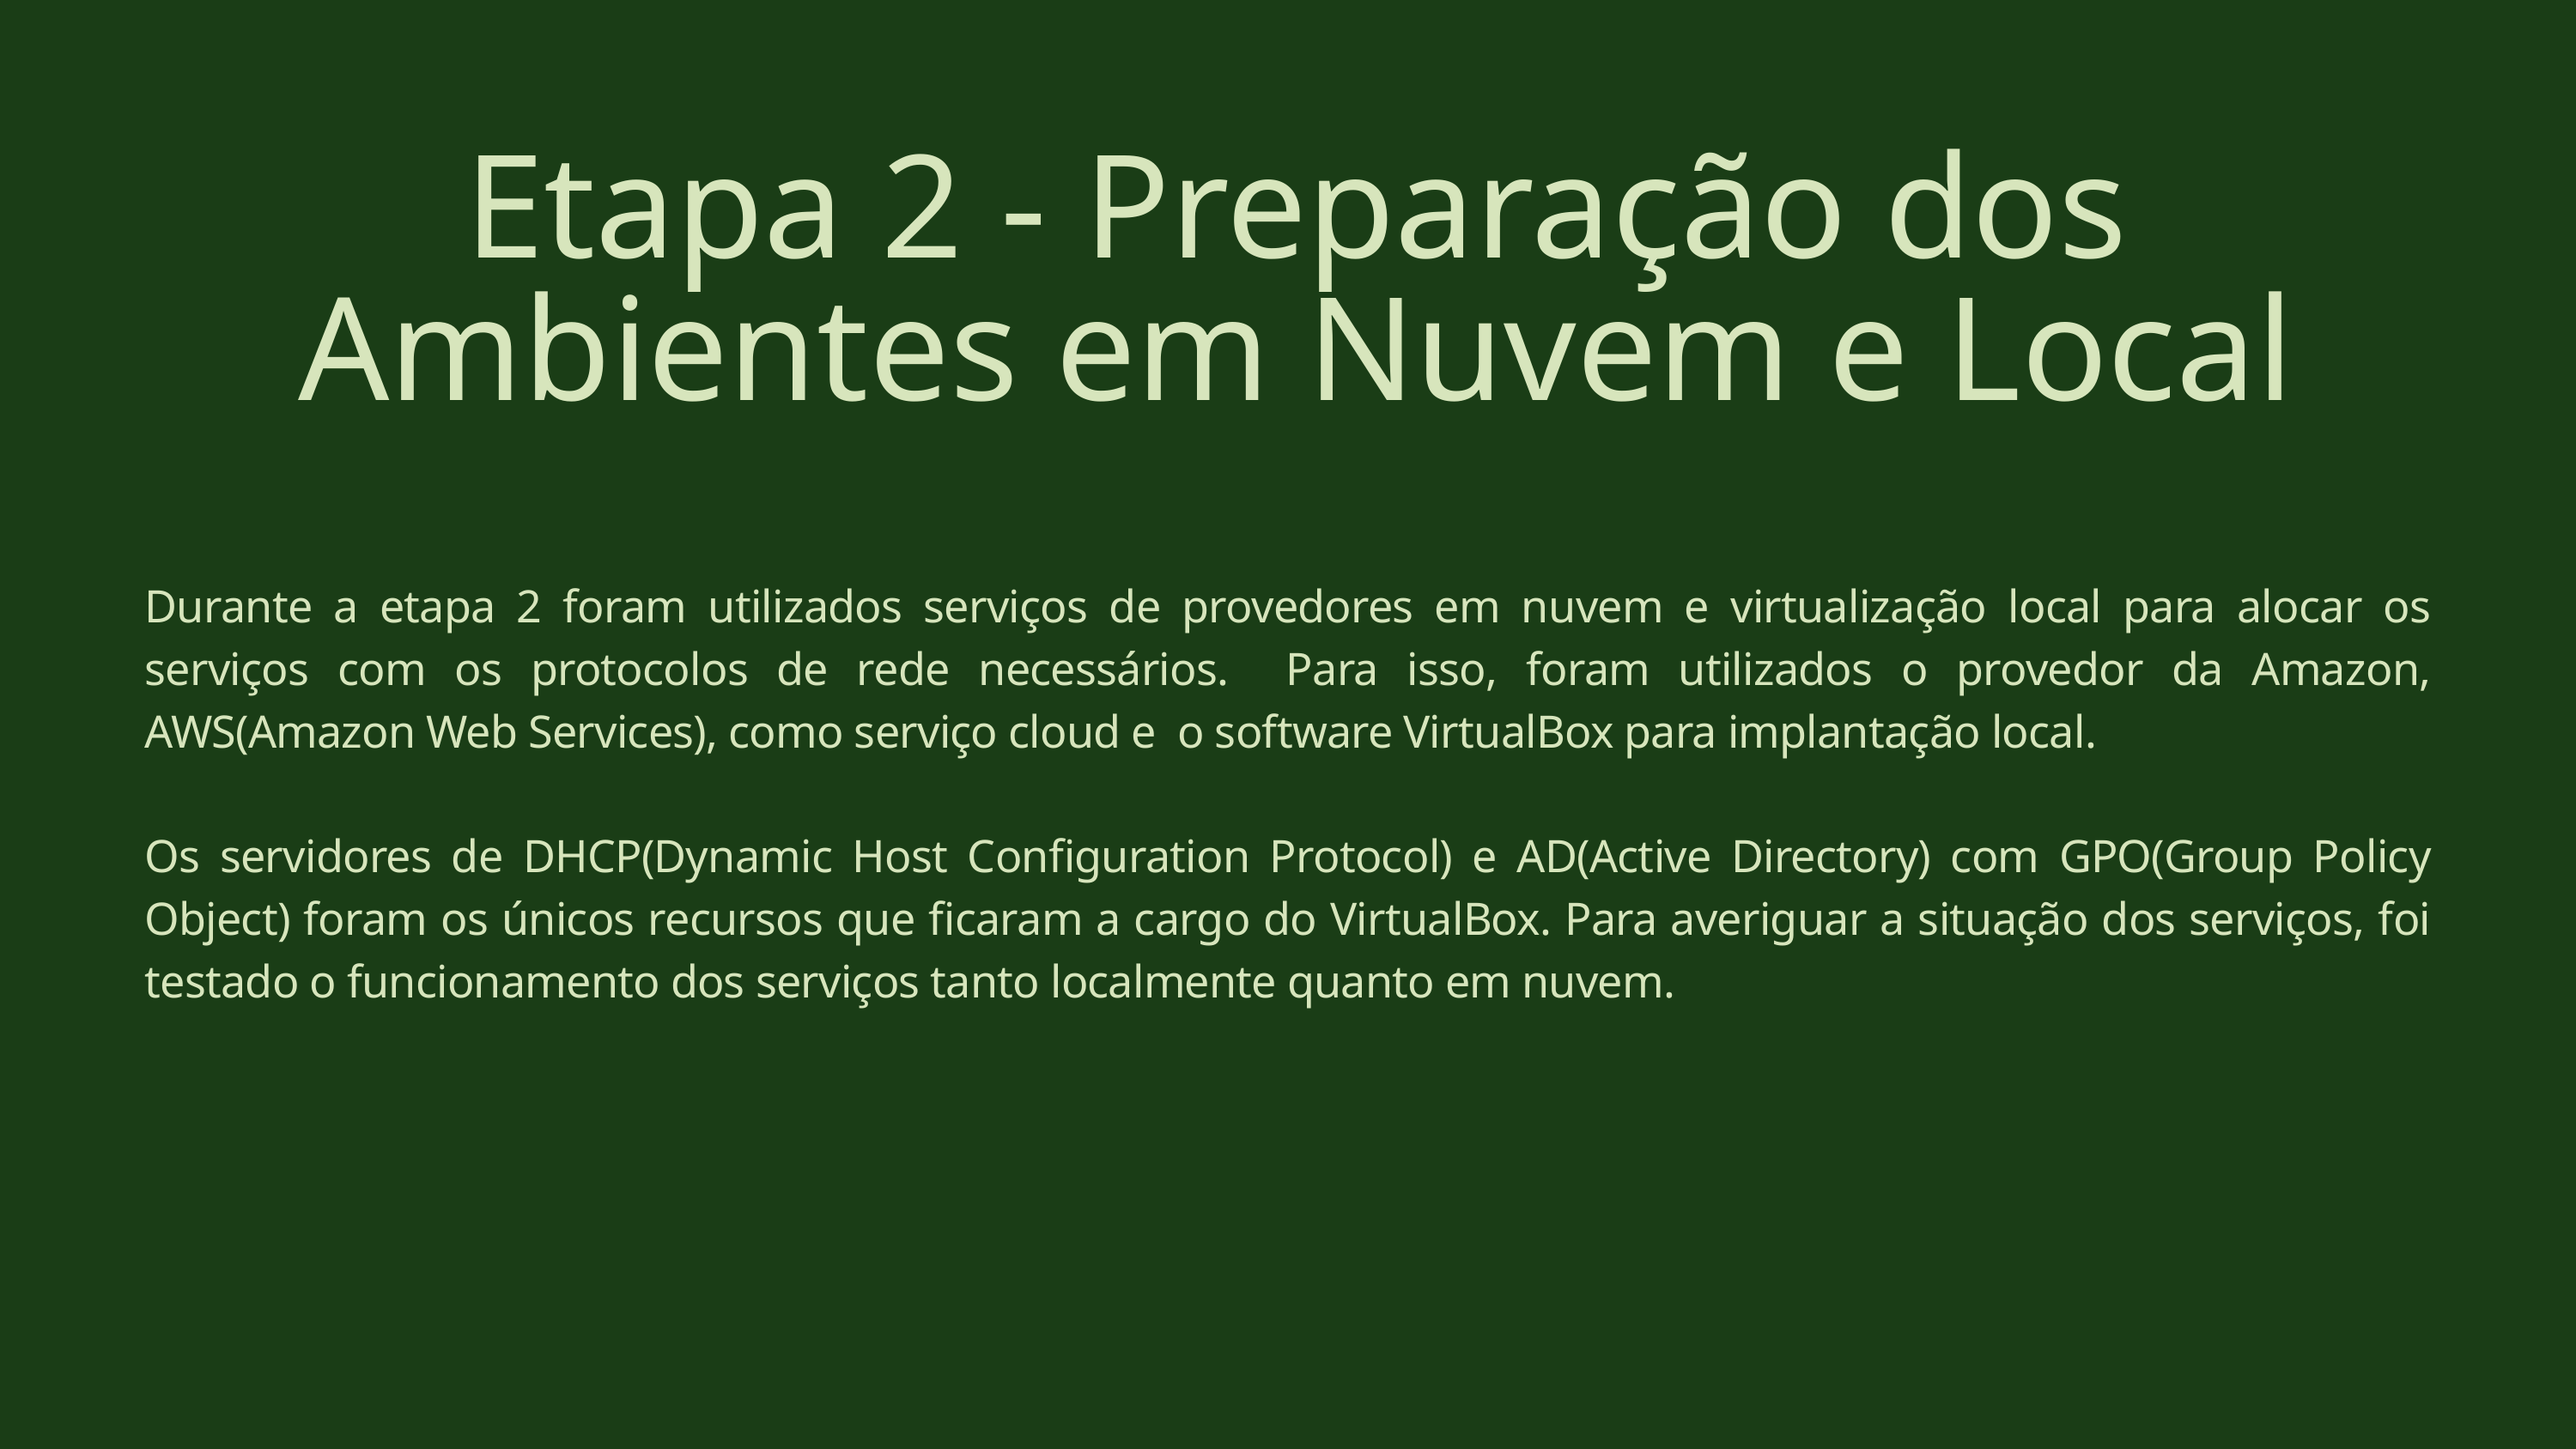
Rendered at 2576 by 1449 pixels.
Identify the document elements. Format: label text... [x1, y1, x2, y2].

text_box Etapa 2 - Preparação dos Ambientes em Nuvem e Local [144, 142, 2449, 430]
text_box Durante a etapa 2 foram utilizados serviços de provedores em nuvem e virtualização local para alocar os serviços com os protocolos de rede necessários. Para isso, foram utilizados o provedor da Amazon, AWS(Amazon Web Services), como serviço cloud e o software VirtualBox para implantação local. Os servidores de DHCP(Dynamic Host Configuration Protocol) e AD(Active Directory) com GPO(Group Policy Object) foram os únicos recursos que ficaram a cargo do VirtualBox. Para averiguar a situação dos serviços, foi testado o funcionamento dos serviços tanto localmente quanto em nuvem. [144, 568, 2432, 1258]
